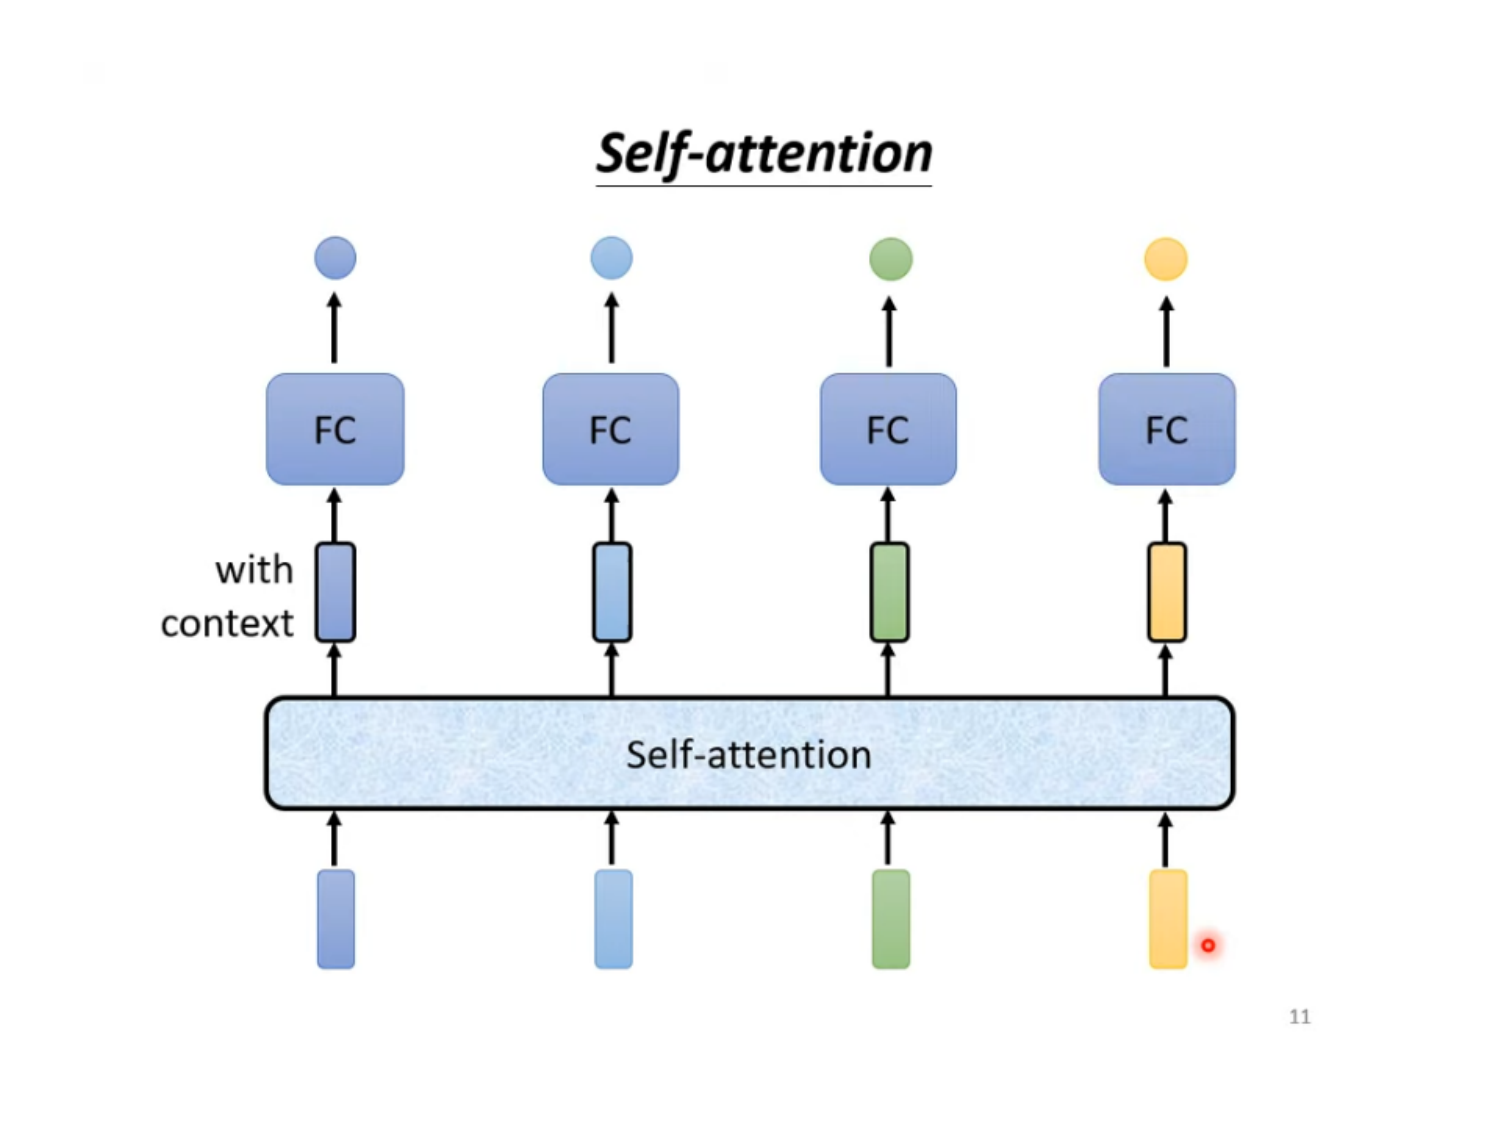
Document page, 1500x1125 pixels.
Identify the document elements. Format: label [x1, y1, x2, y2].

picture [83, 62, 1417, 1063]
